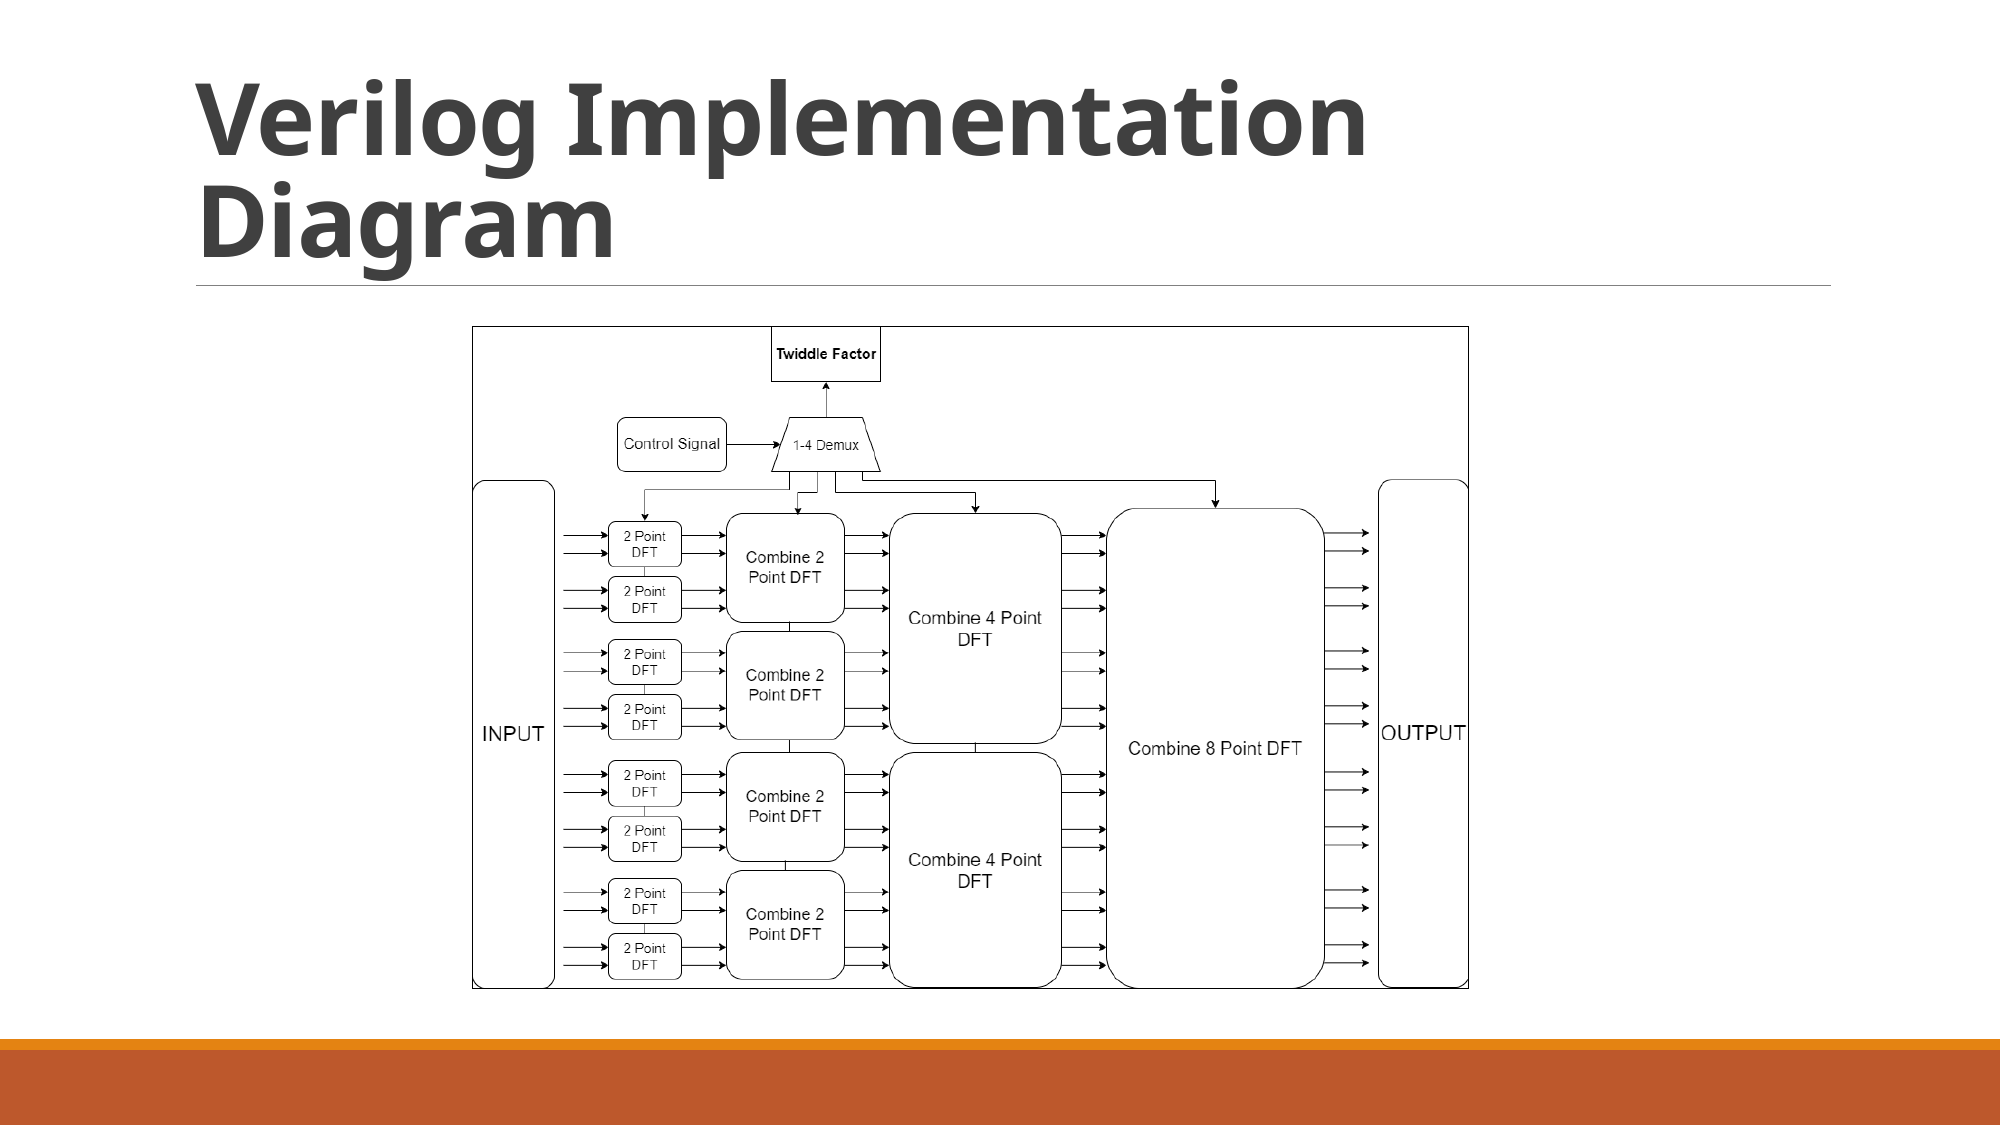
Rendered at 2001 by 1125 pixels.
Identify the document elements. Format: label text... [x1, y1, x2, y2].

picture [472, 325, 1469, 989]
title Verilog Implementation Diagram [180, 47, 1830, 285]
